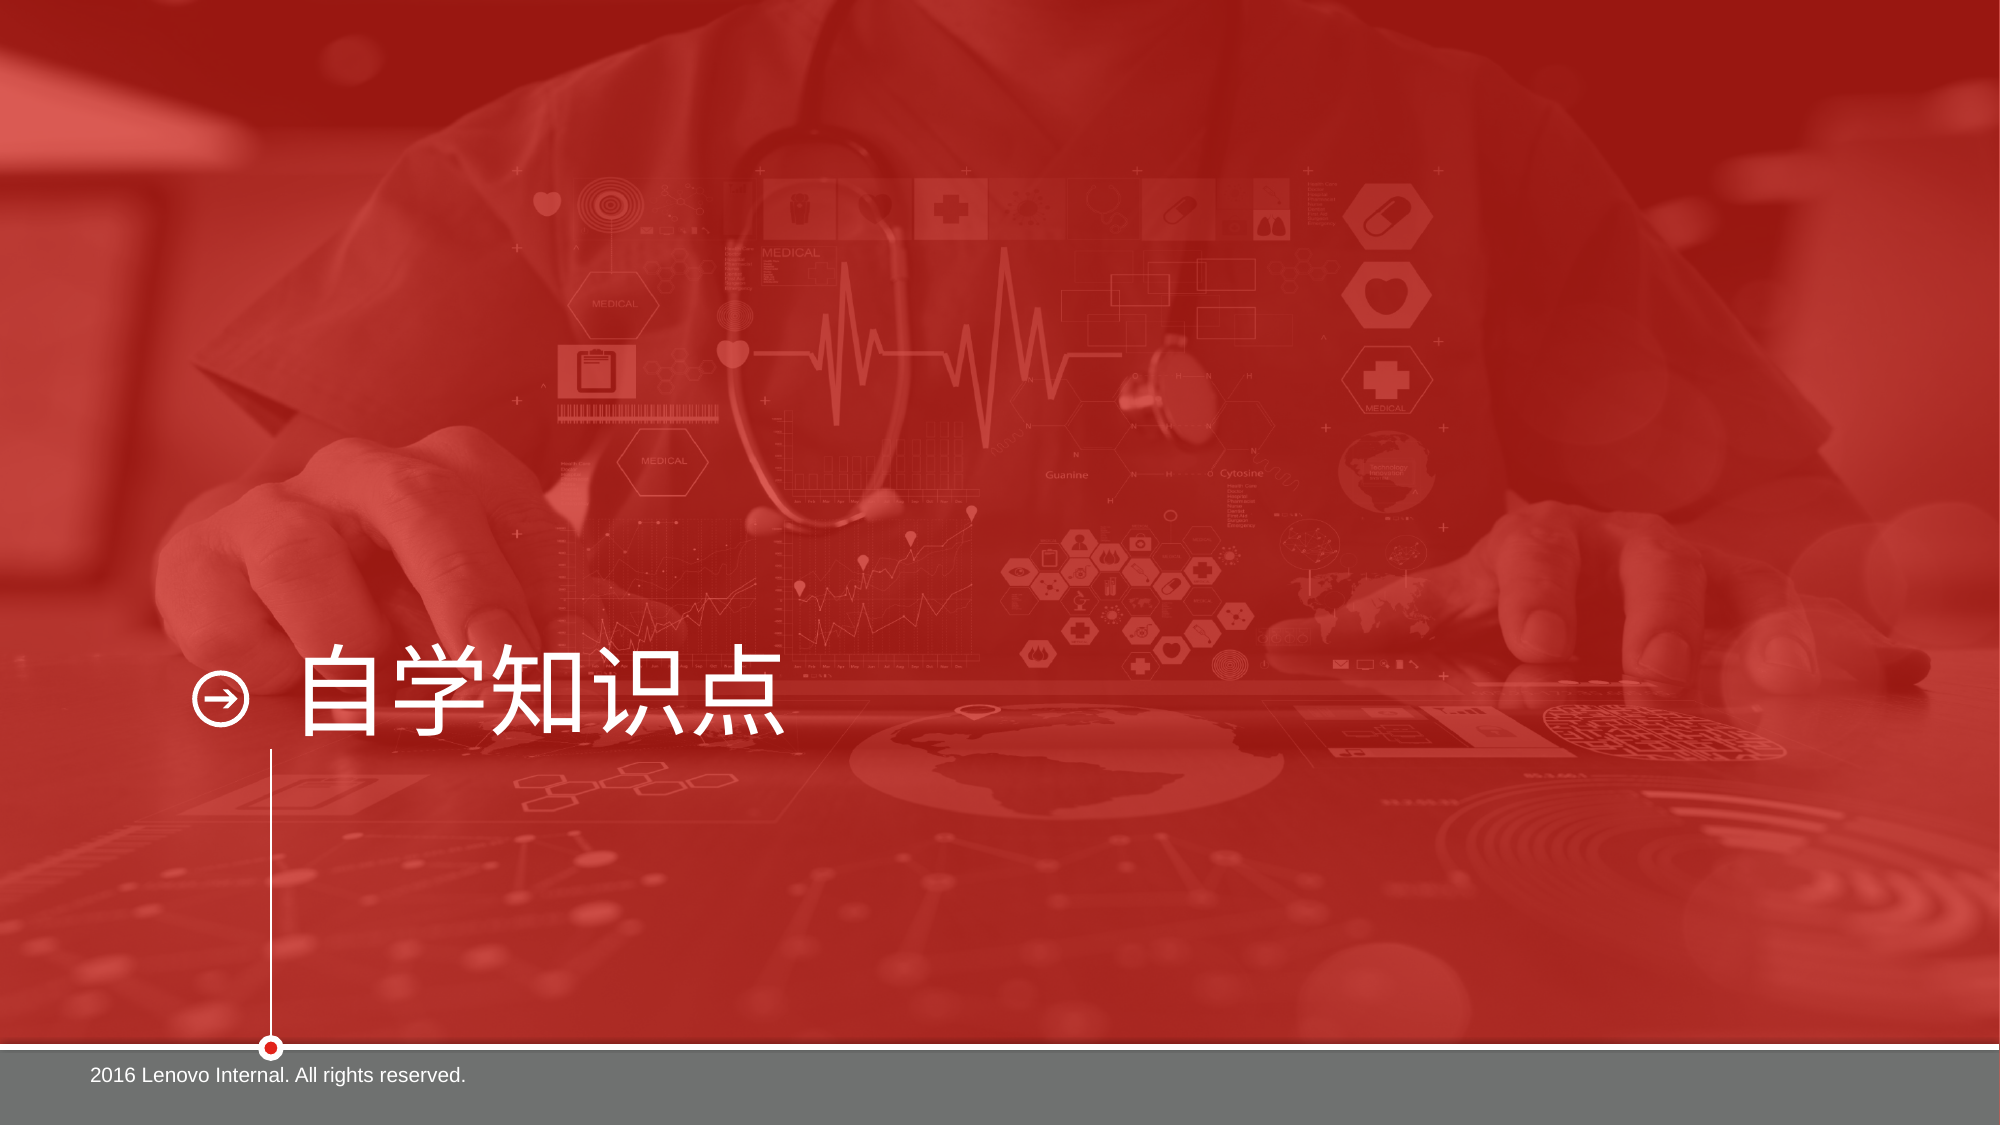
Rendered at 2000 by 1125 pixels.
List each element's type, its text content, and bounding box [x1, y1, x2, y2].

title 自学知识点 [289, 280, 1862, 749]
footer 2016 Lenovo Internal. All rights reserved. [90, 1061, 724, 1088]
